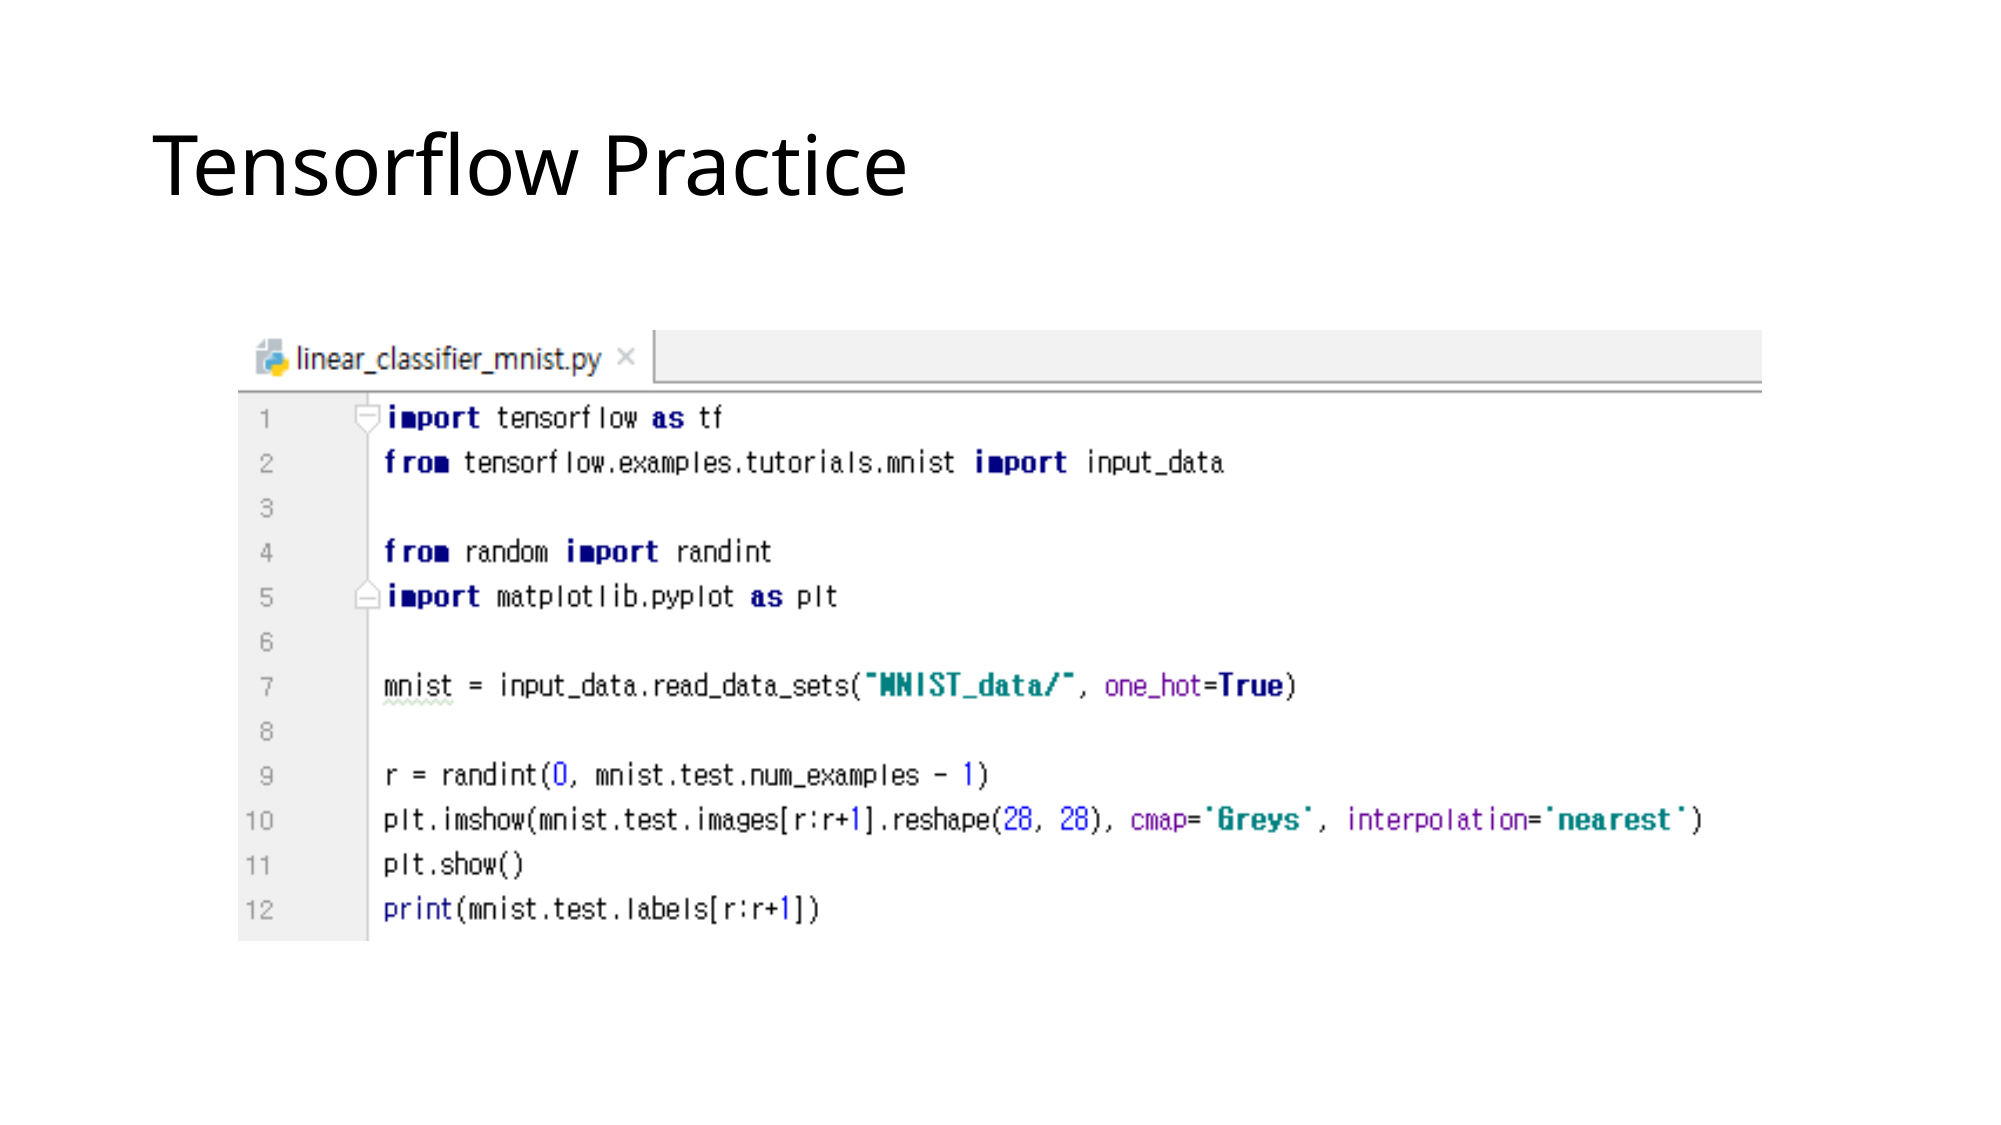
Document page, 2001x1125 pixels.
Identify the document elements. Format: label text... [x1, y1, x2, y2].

picture [238, 330, 1762, 941]
title Tensorflow Practice [137, 59, 1863, 278]
